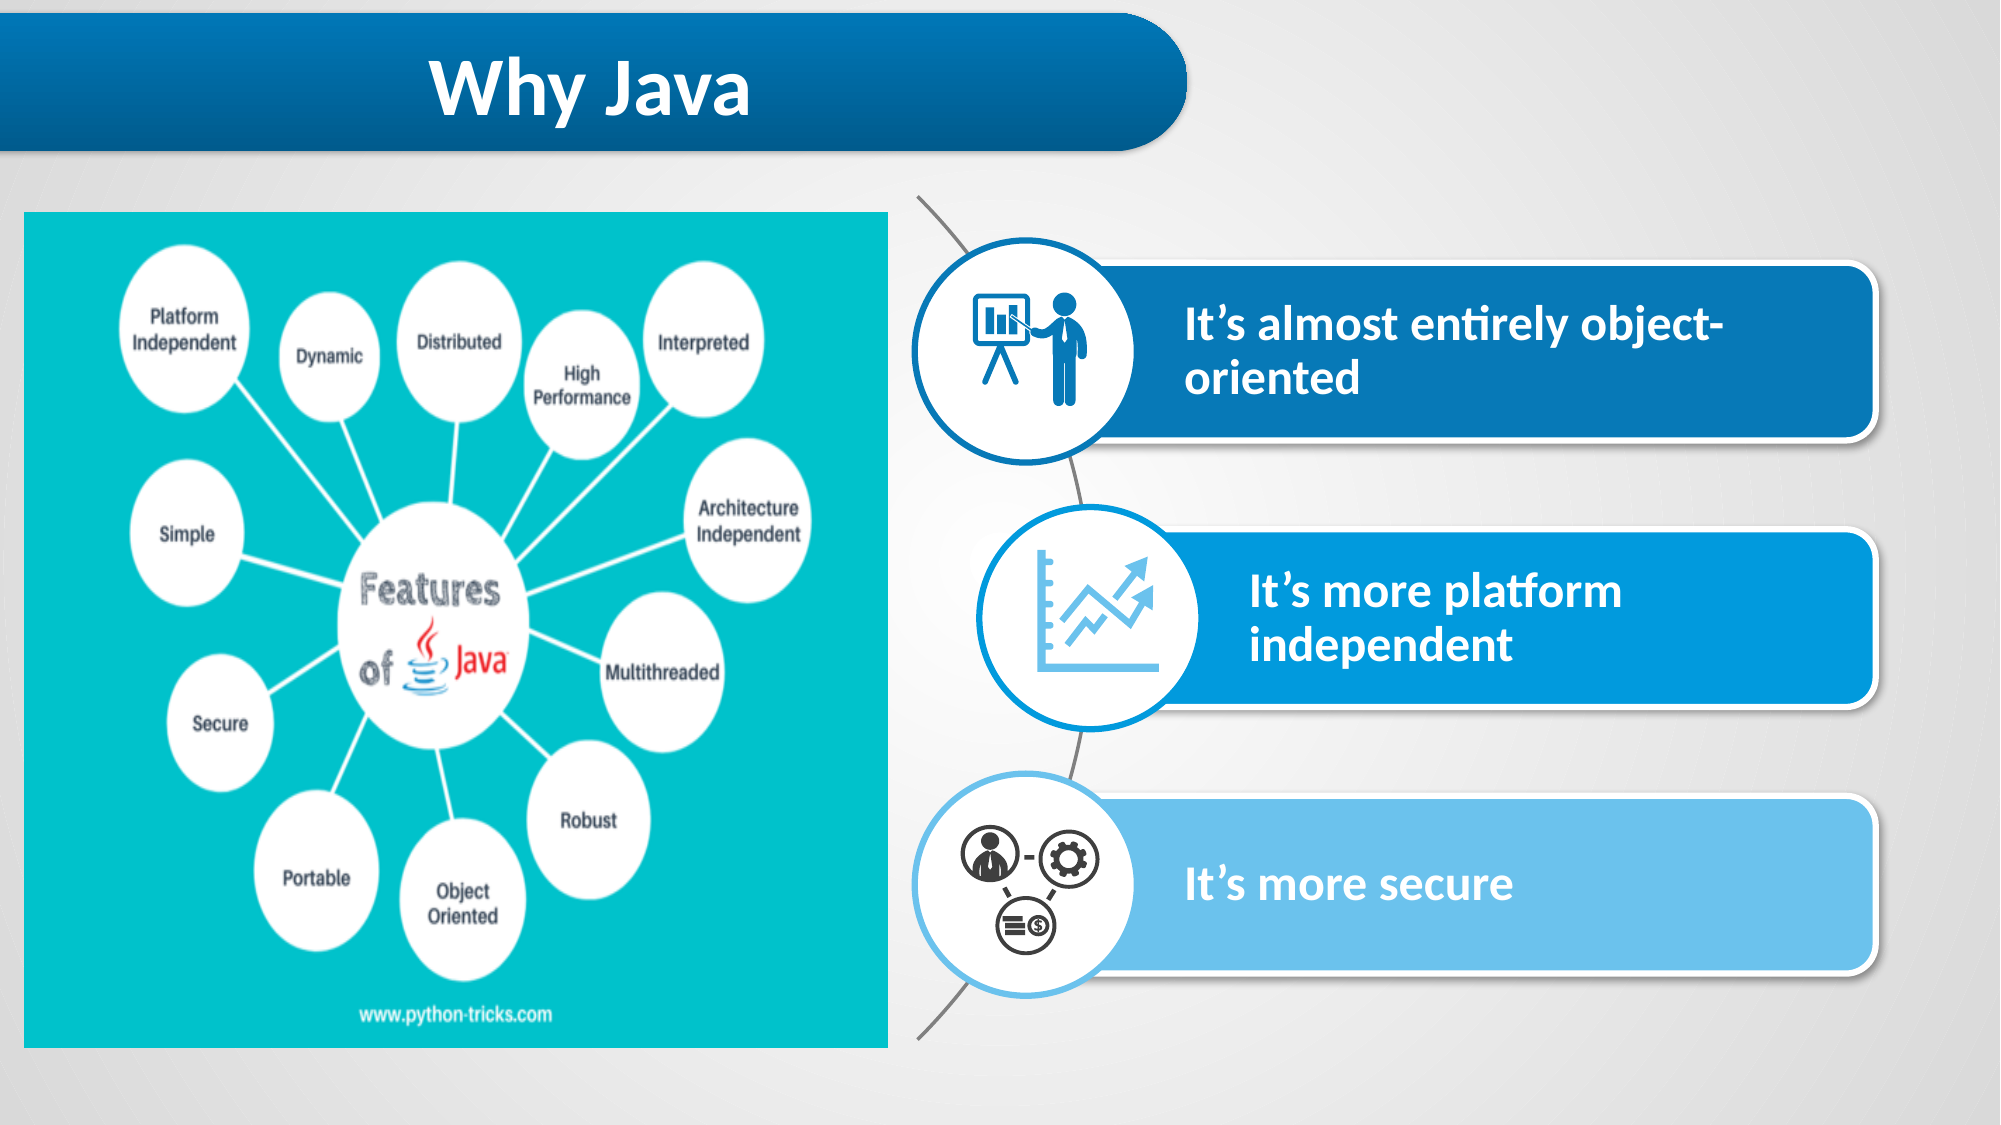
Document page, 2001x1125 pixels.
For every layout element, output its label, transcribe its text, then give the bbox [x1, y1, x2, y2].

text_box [902, 173, 1889, 1063]
text_box Why Java [0, 12, 1188, 152]
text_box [972, 292, 1088, 407]
chart [24, 212, 888, 1048]
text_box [1037, 549, 1159, 673]
